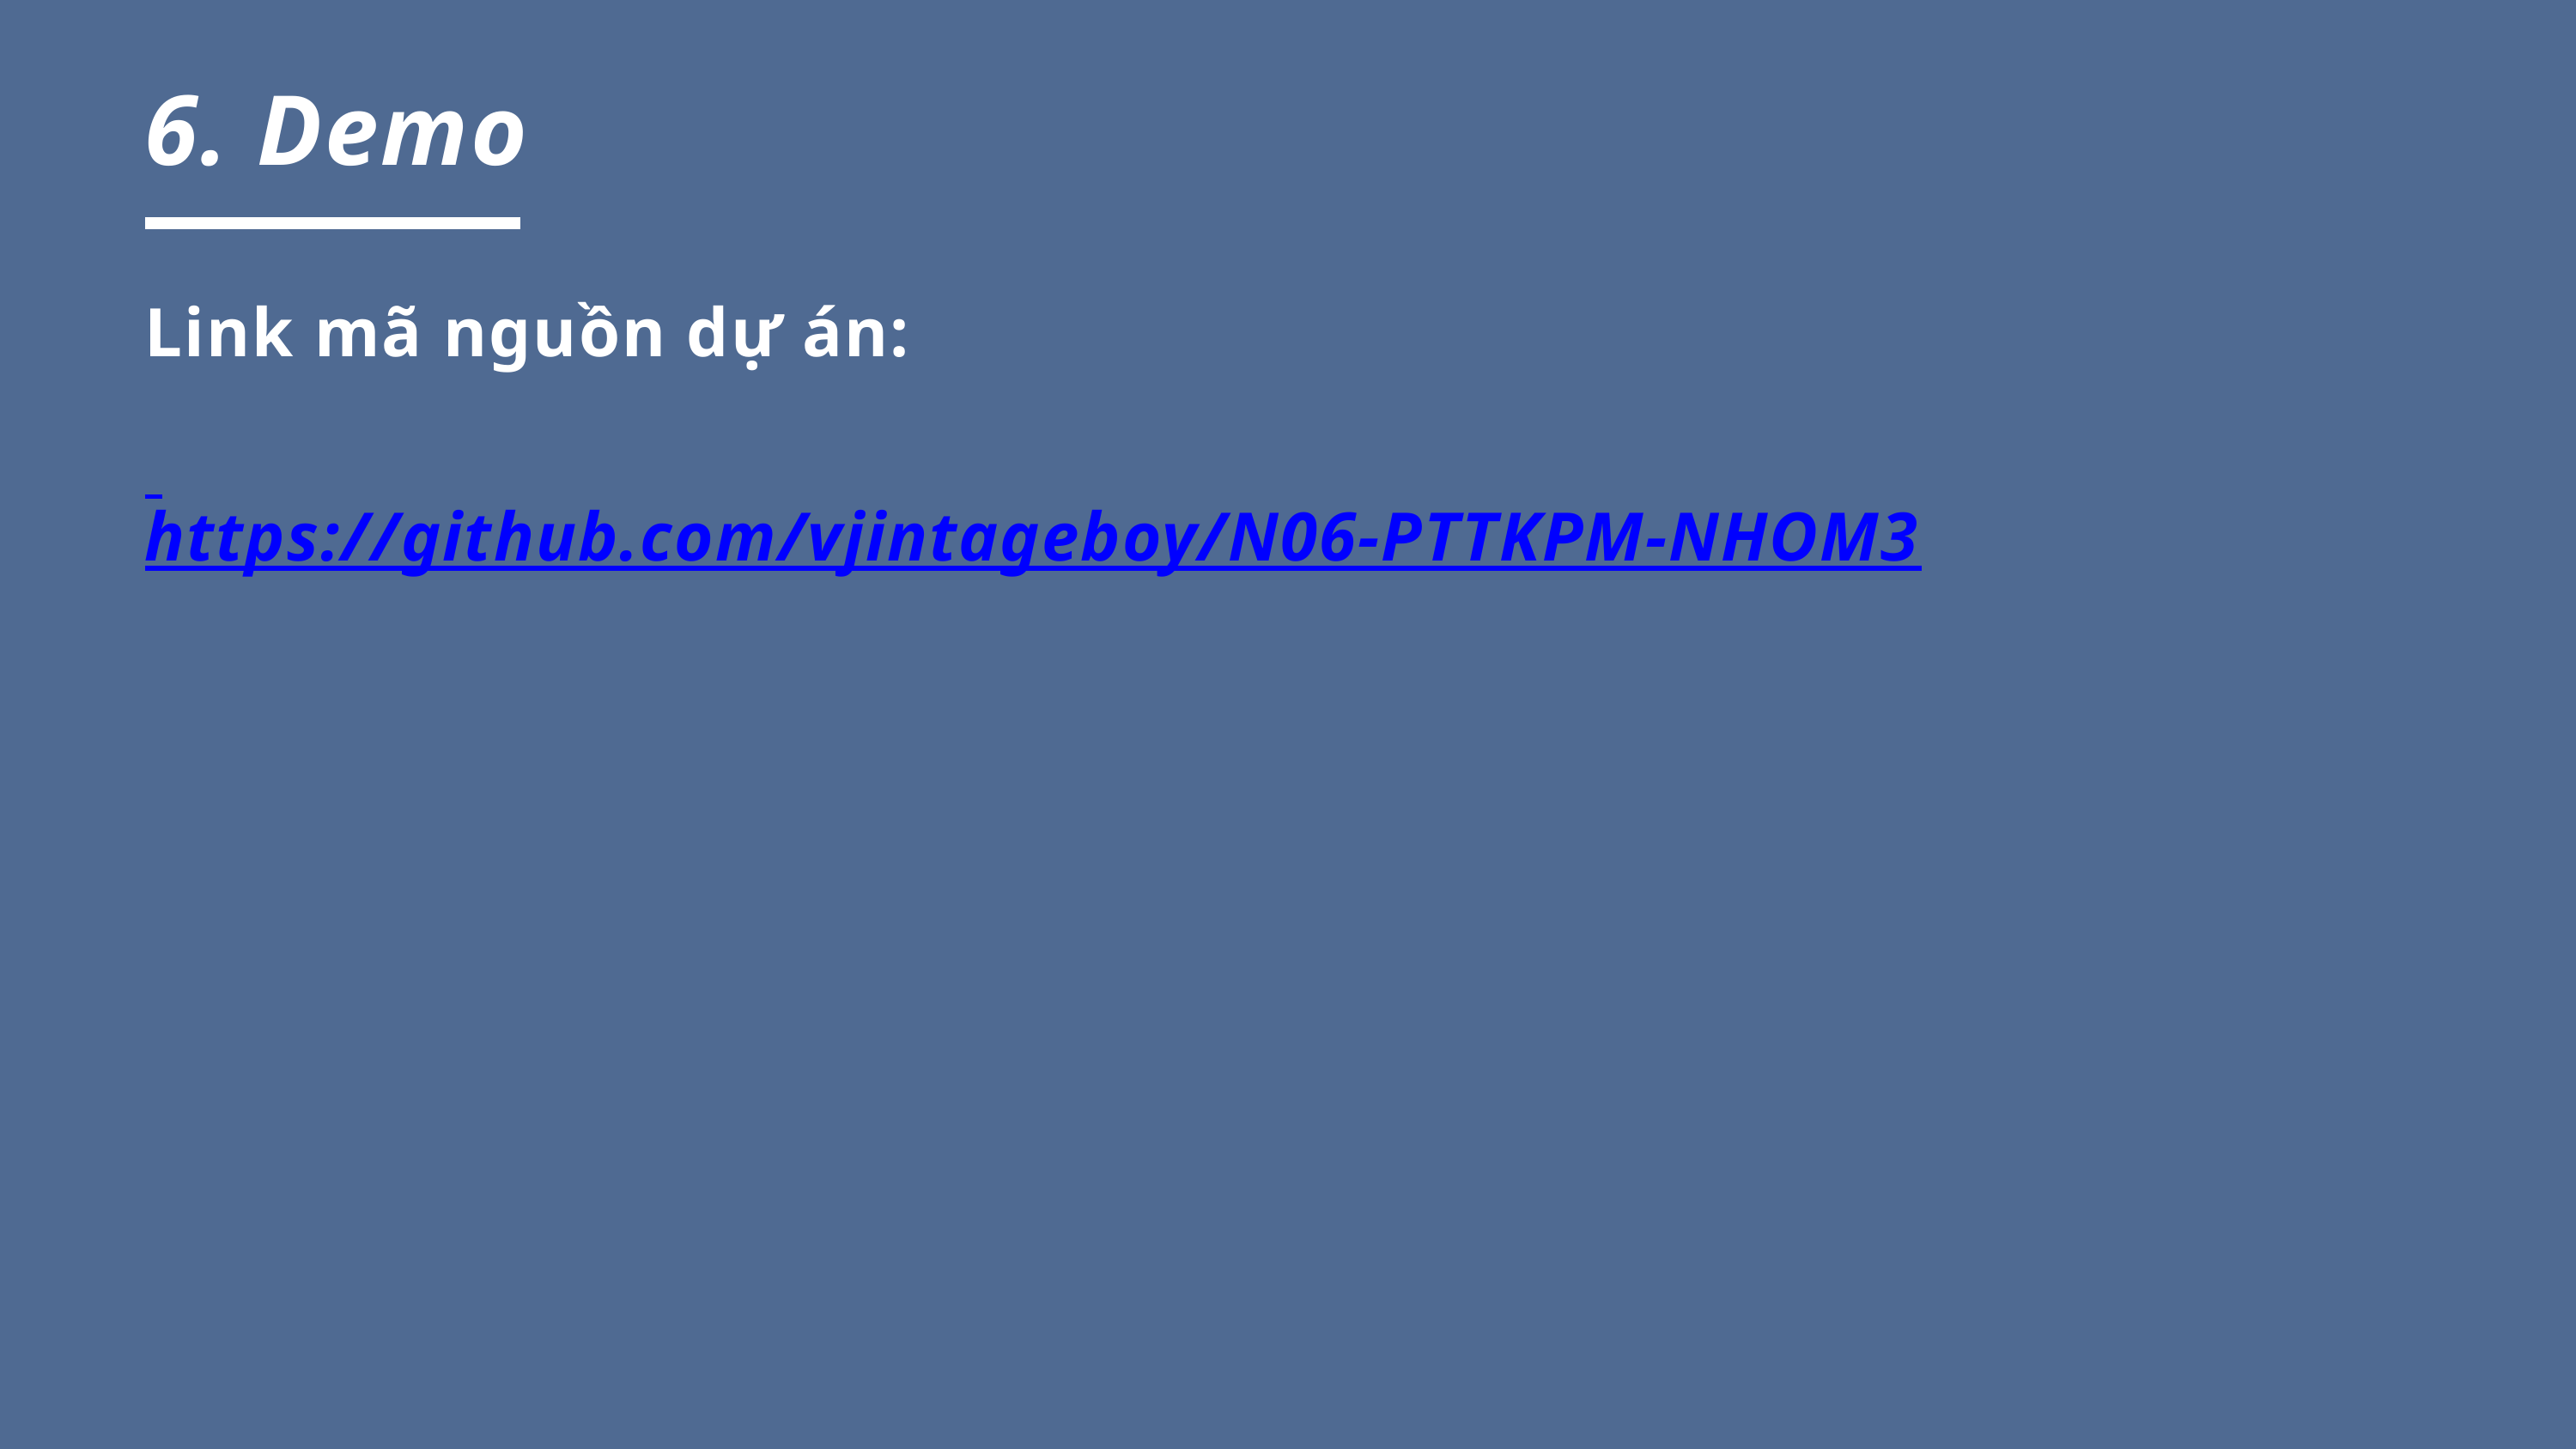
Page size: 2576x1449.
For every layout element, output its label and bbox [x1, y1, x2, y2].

text_box [144, 64, 1304, 249]
text_box [144, 294, 2432, 541]
